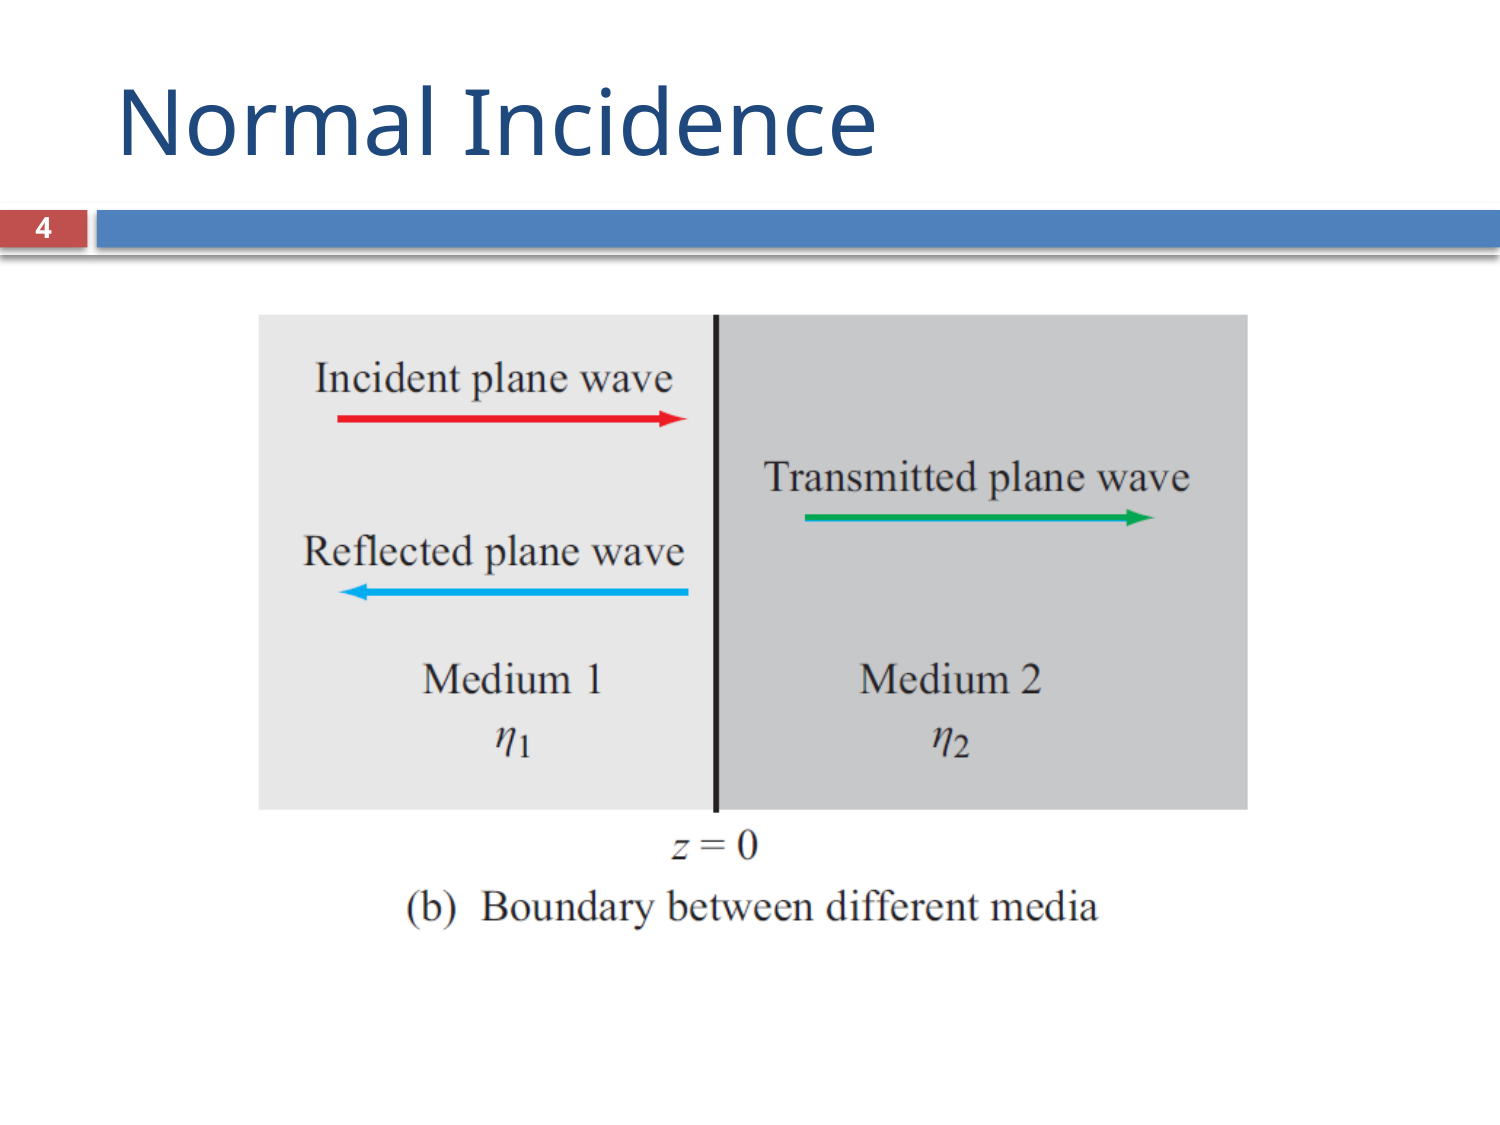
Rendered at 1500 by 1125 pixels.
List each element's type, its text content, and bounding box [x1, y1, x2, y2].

title Normal Incidence [100, 37, 1438, 200]
slide_number 4 [0, 208, 88, 249]
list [243, 299, 1265, 941]
